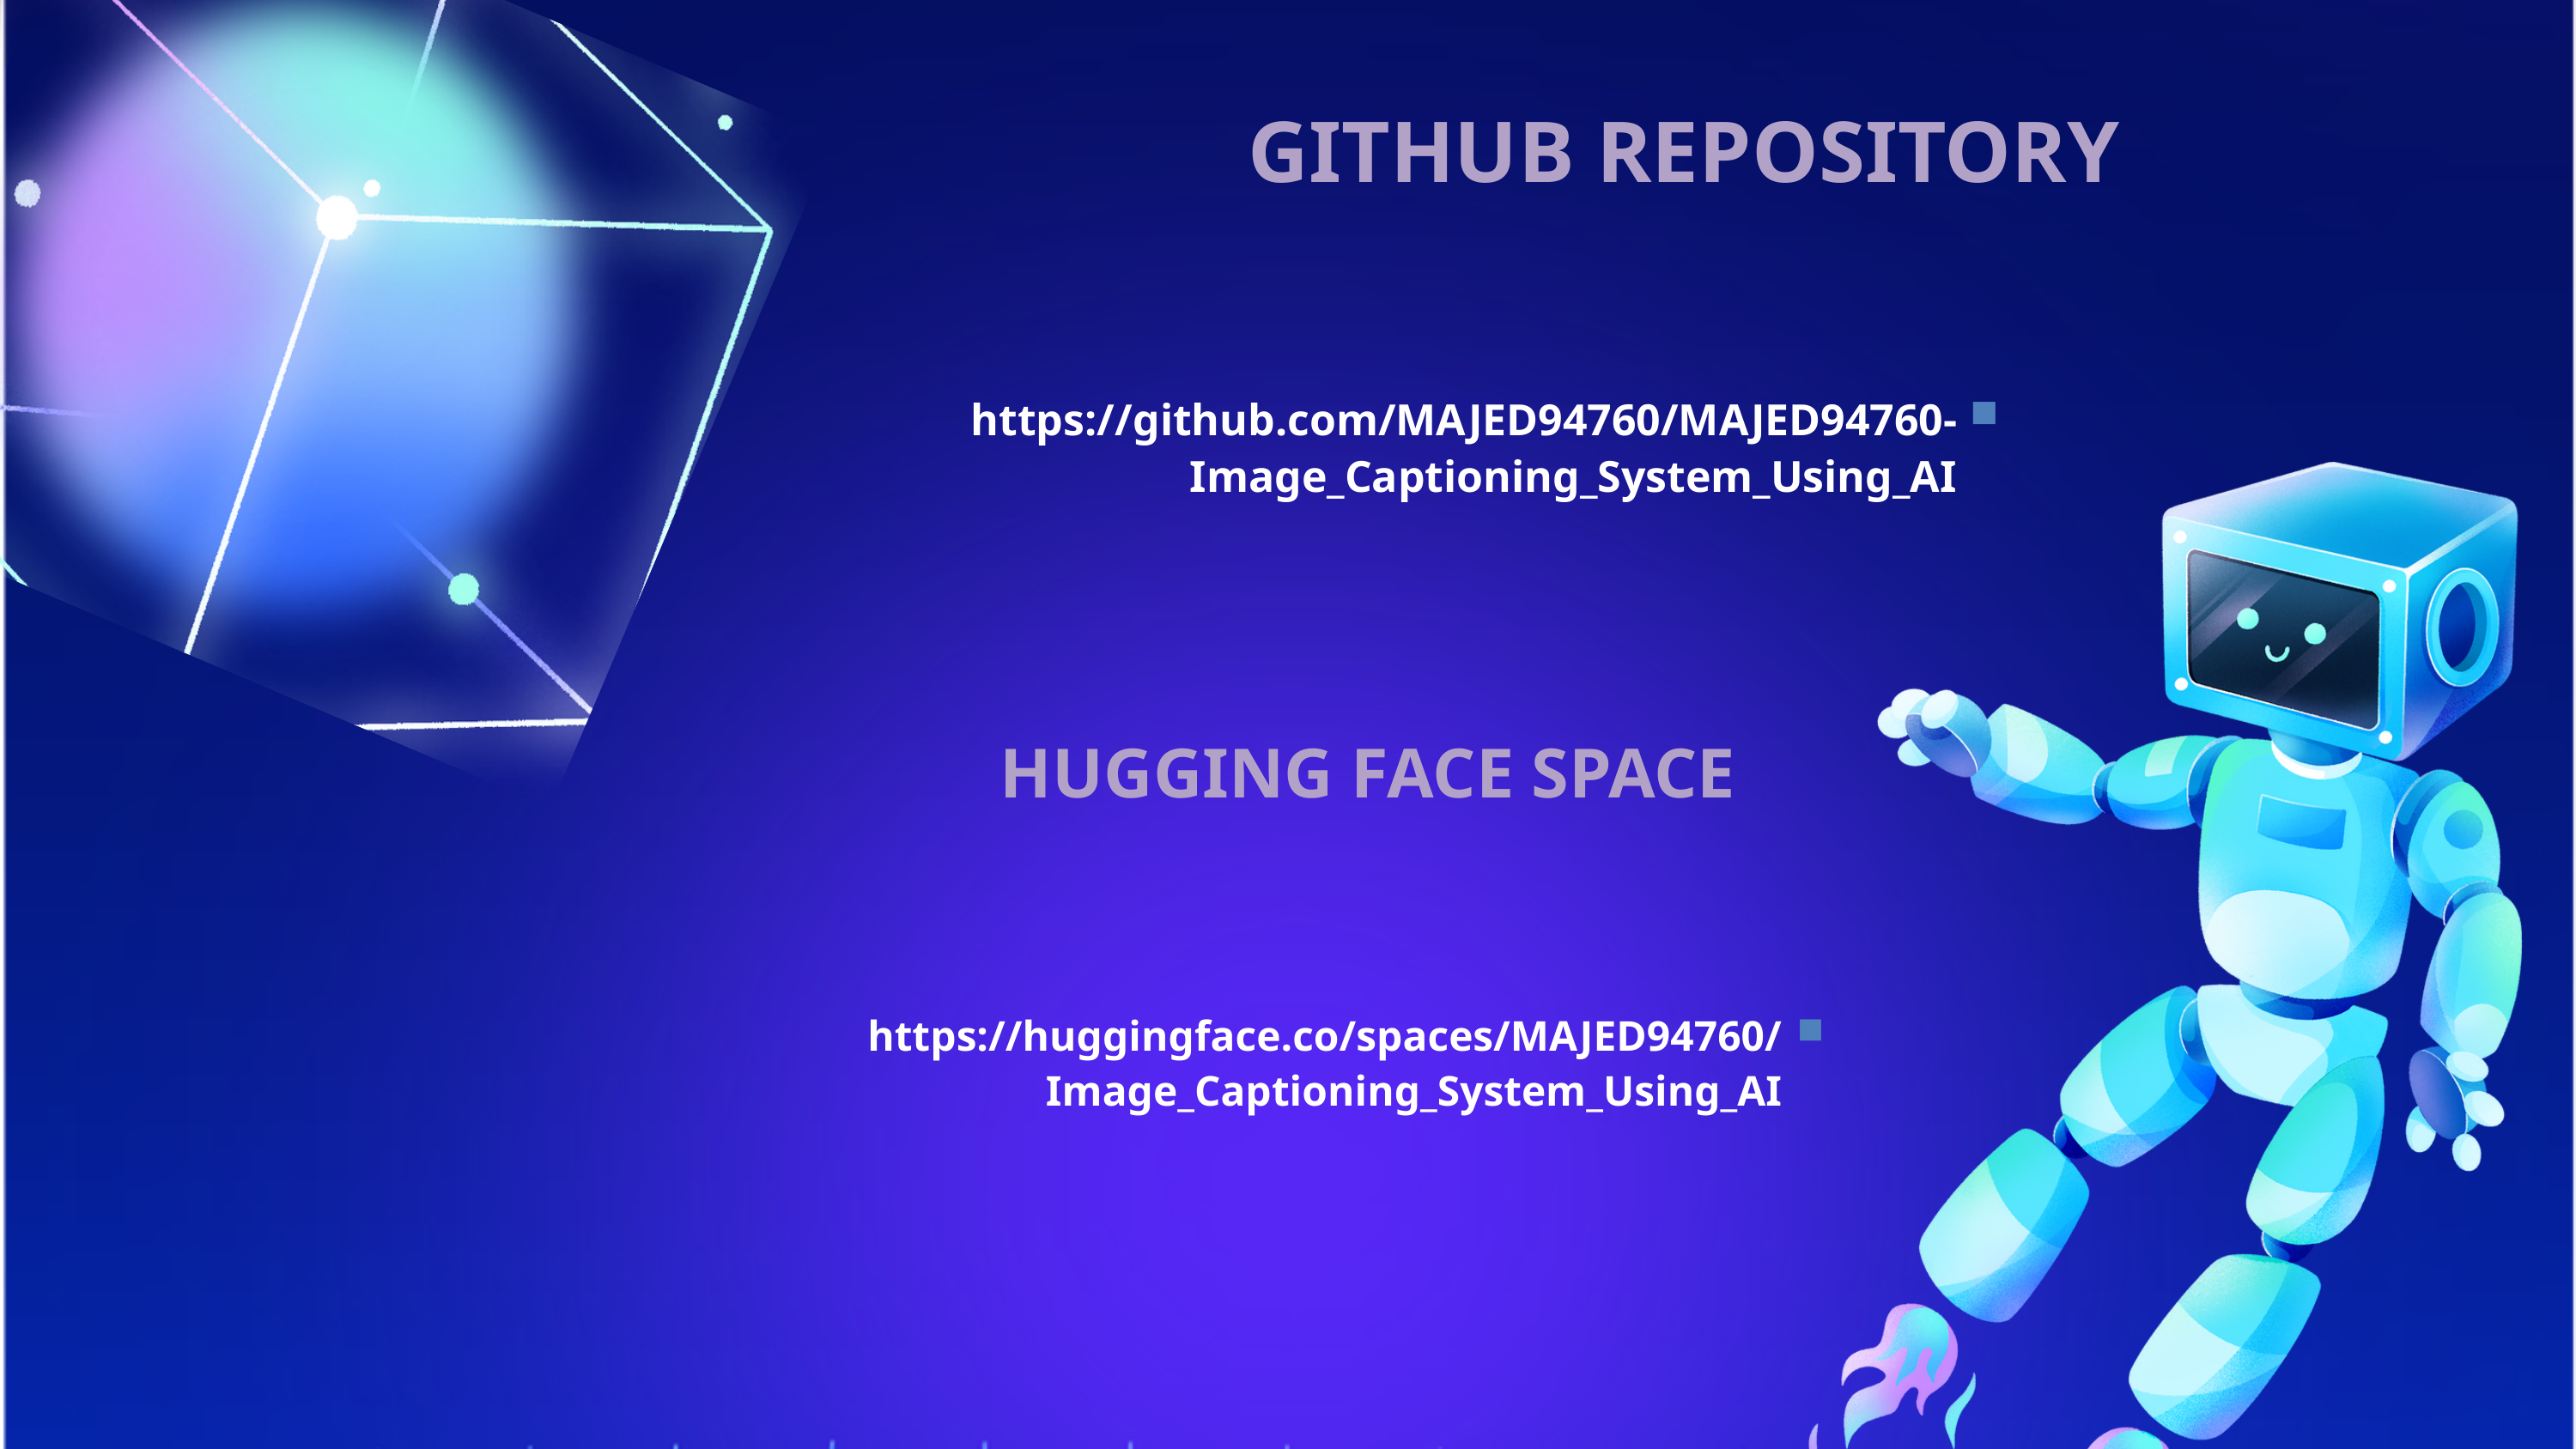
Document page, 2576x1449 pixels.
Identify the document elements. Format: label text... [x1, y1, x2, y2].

text_box https://huggingface.co/spaces/MAJED94760/Image_Captioning_System_Using_AI [508, 998, 1839, 1270]
text_box [0, 0, 2576, 1449]
text_box https://github.com/MAJED94760/MAJED94760-Image_Captioning_System_Using_AI [852, 381, 2014, 635]
text_box [0, 0, 834, 808]
text_box [1808, 462, 2542, 1449]
text_box Hugging Face Space [904, 724, 1832, 805]
text_box GitHub Repository [1183, 91, 2134, 290]
